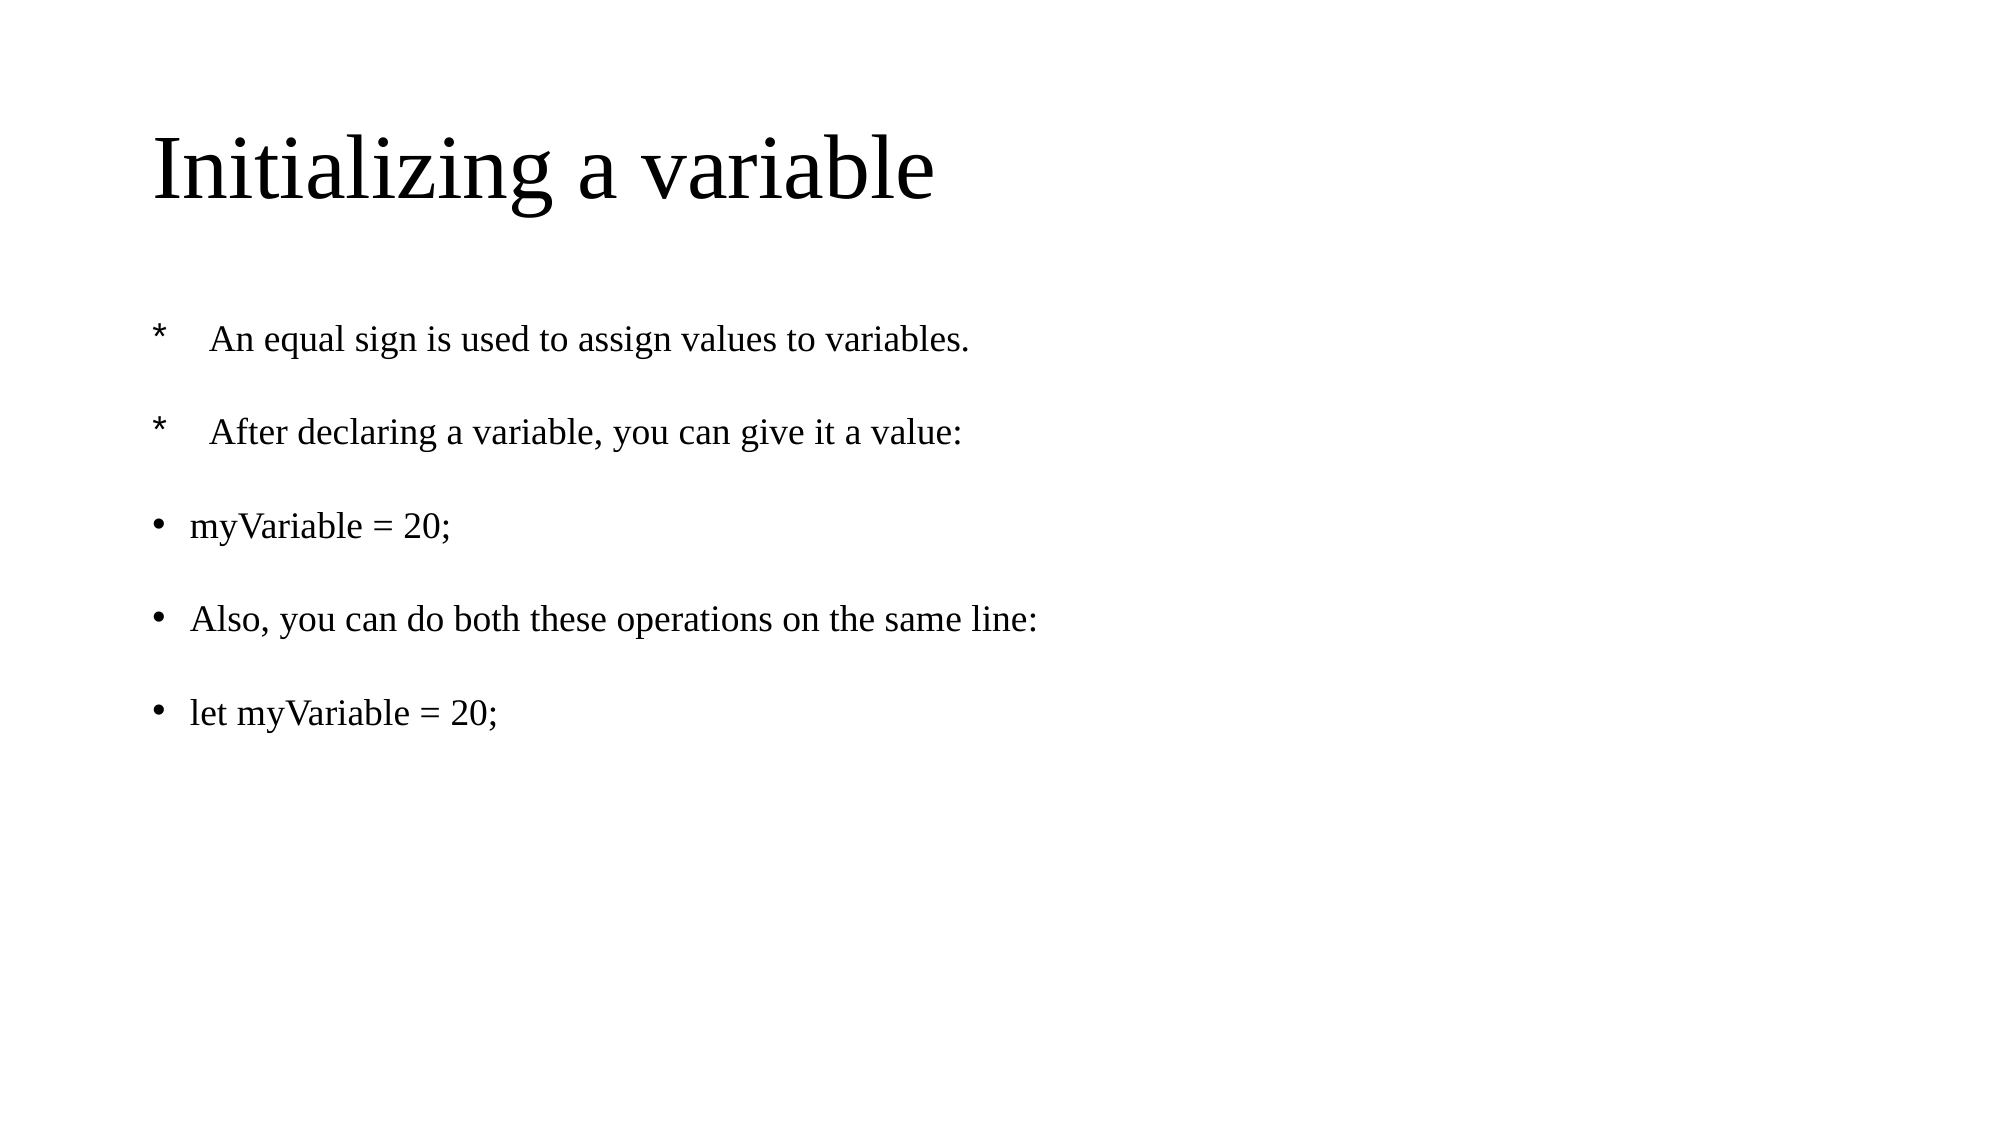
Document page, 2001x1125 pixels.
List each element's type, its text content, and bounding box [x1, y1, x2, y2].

list An equal sign is used to assign values to variables. After declaring a variable, you can give it a value: myVariable = 20; Also, you can do both these operations on the same line: let myVariable = 20; [137, 299, 1863, 1014]
title Initializing a variable [137, 59, 1863, 278]
